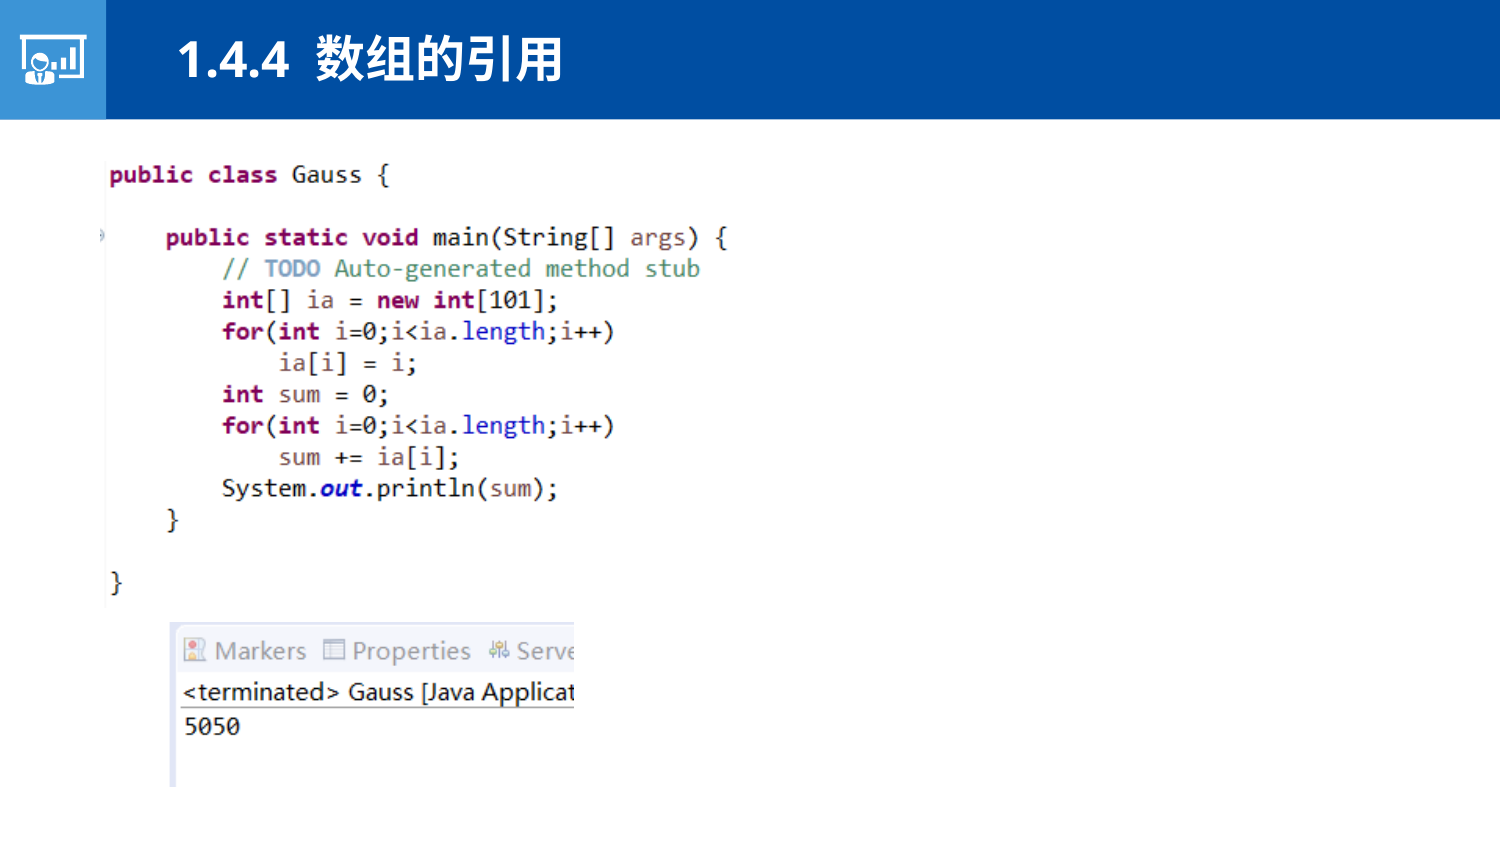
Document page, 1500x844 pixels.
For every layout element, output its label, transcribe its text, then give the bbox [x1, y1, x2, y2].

text_box 1.4.4 数组的引用 [161, 20, 592, 95]
picture [159, 622, 574, 787]
picture [100, 161, 768, 608]
